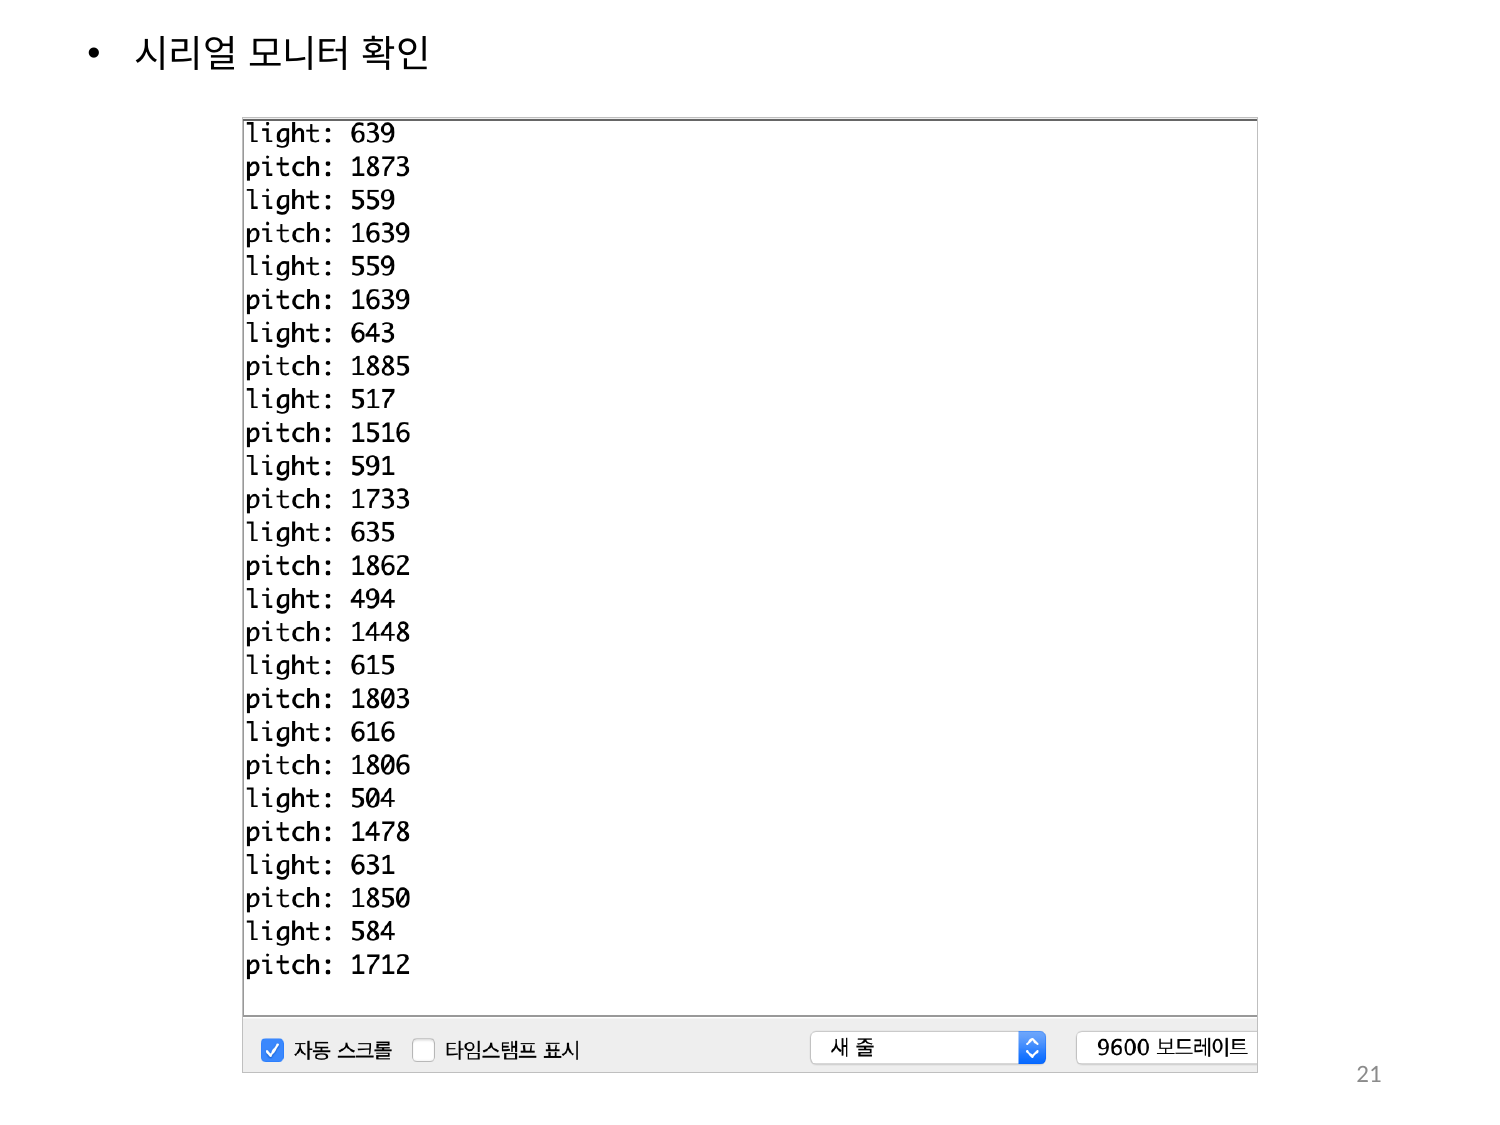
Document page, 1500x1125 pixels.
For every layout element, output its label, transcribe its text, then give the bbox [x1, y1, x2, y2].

picture [242, 117, 1258, 1073]
text_box 시리얼 모니터 확인 [72, 22, 447, 155]
slide_number 21 [1059, 1042, 1397, 1103]
